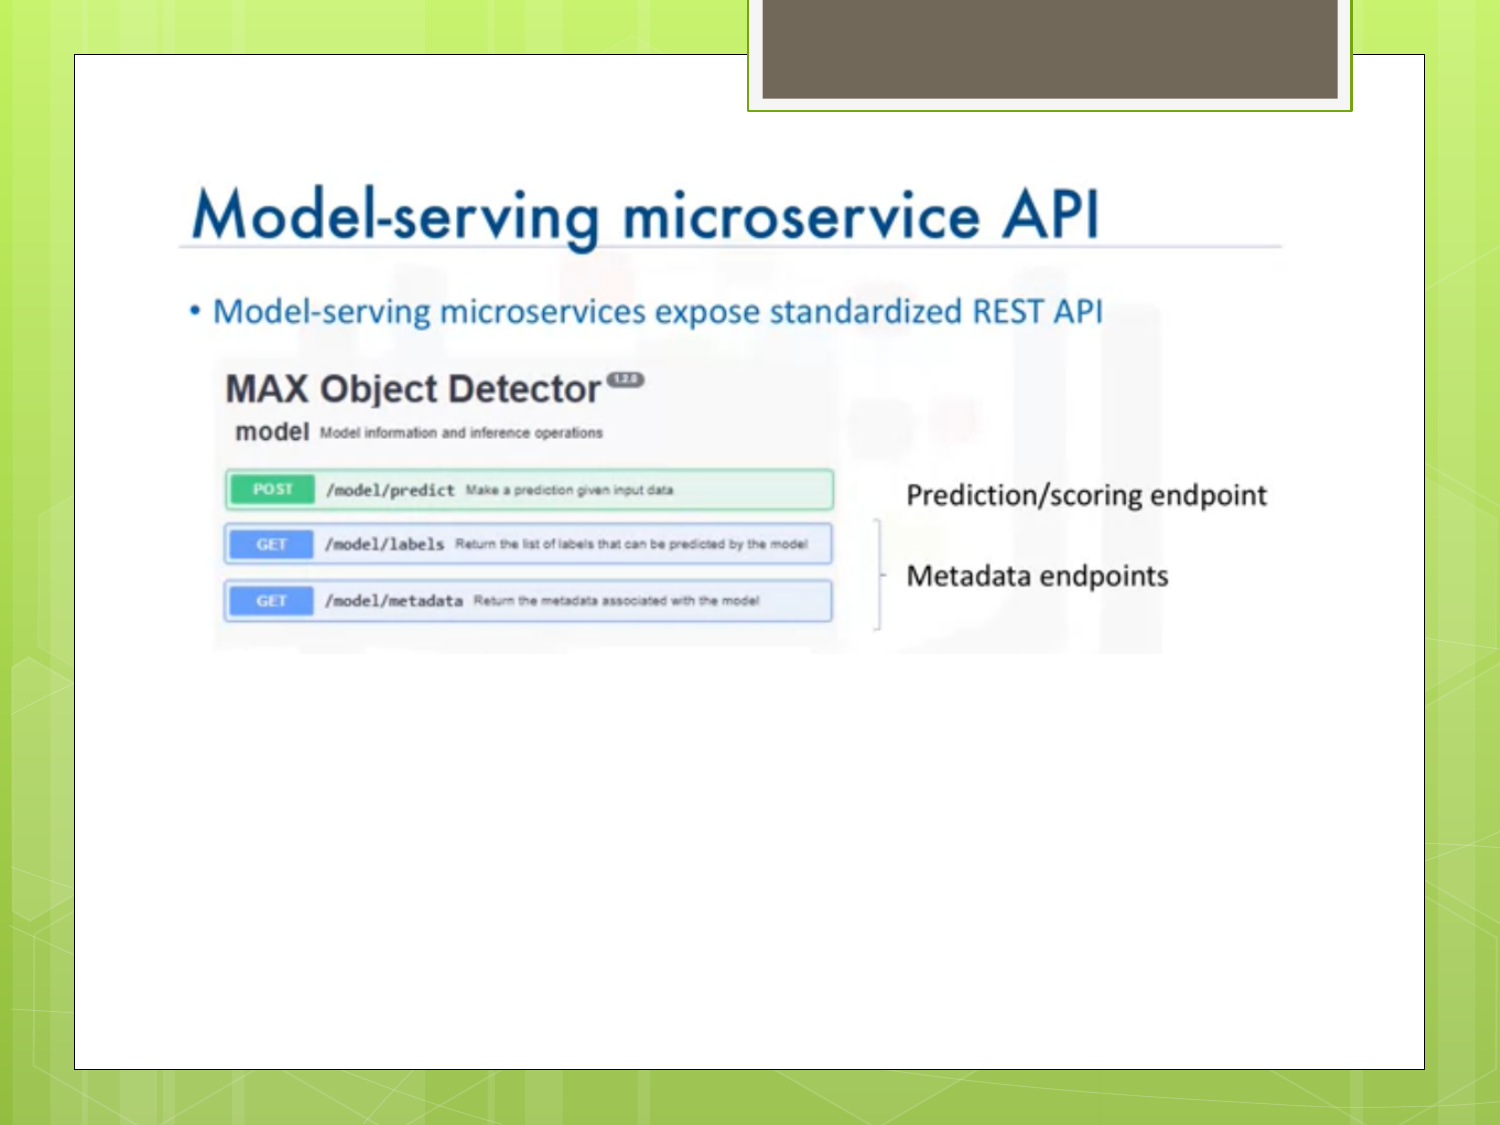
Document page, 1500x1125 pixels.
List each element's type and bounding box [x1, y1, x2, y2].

list [174, 162, 1287, 654]
